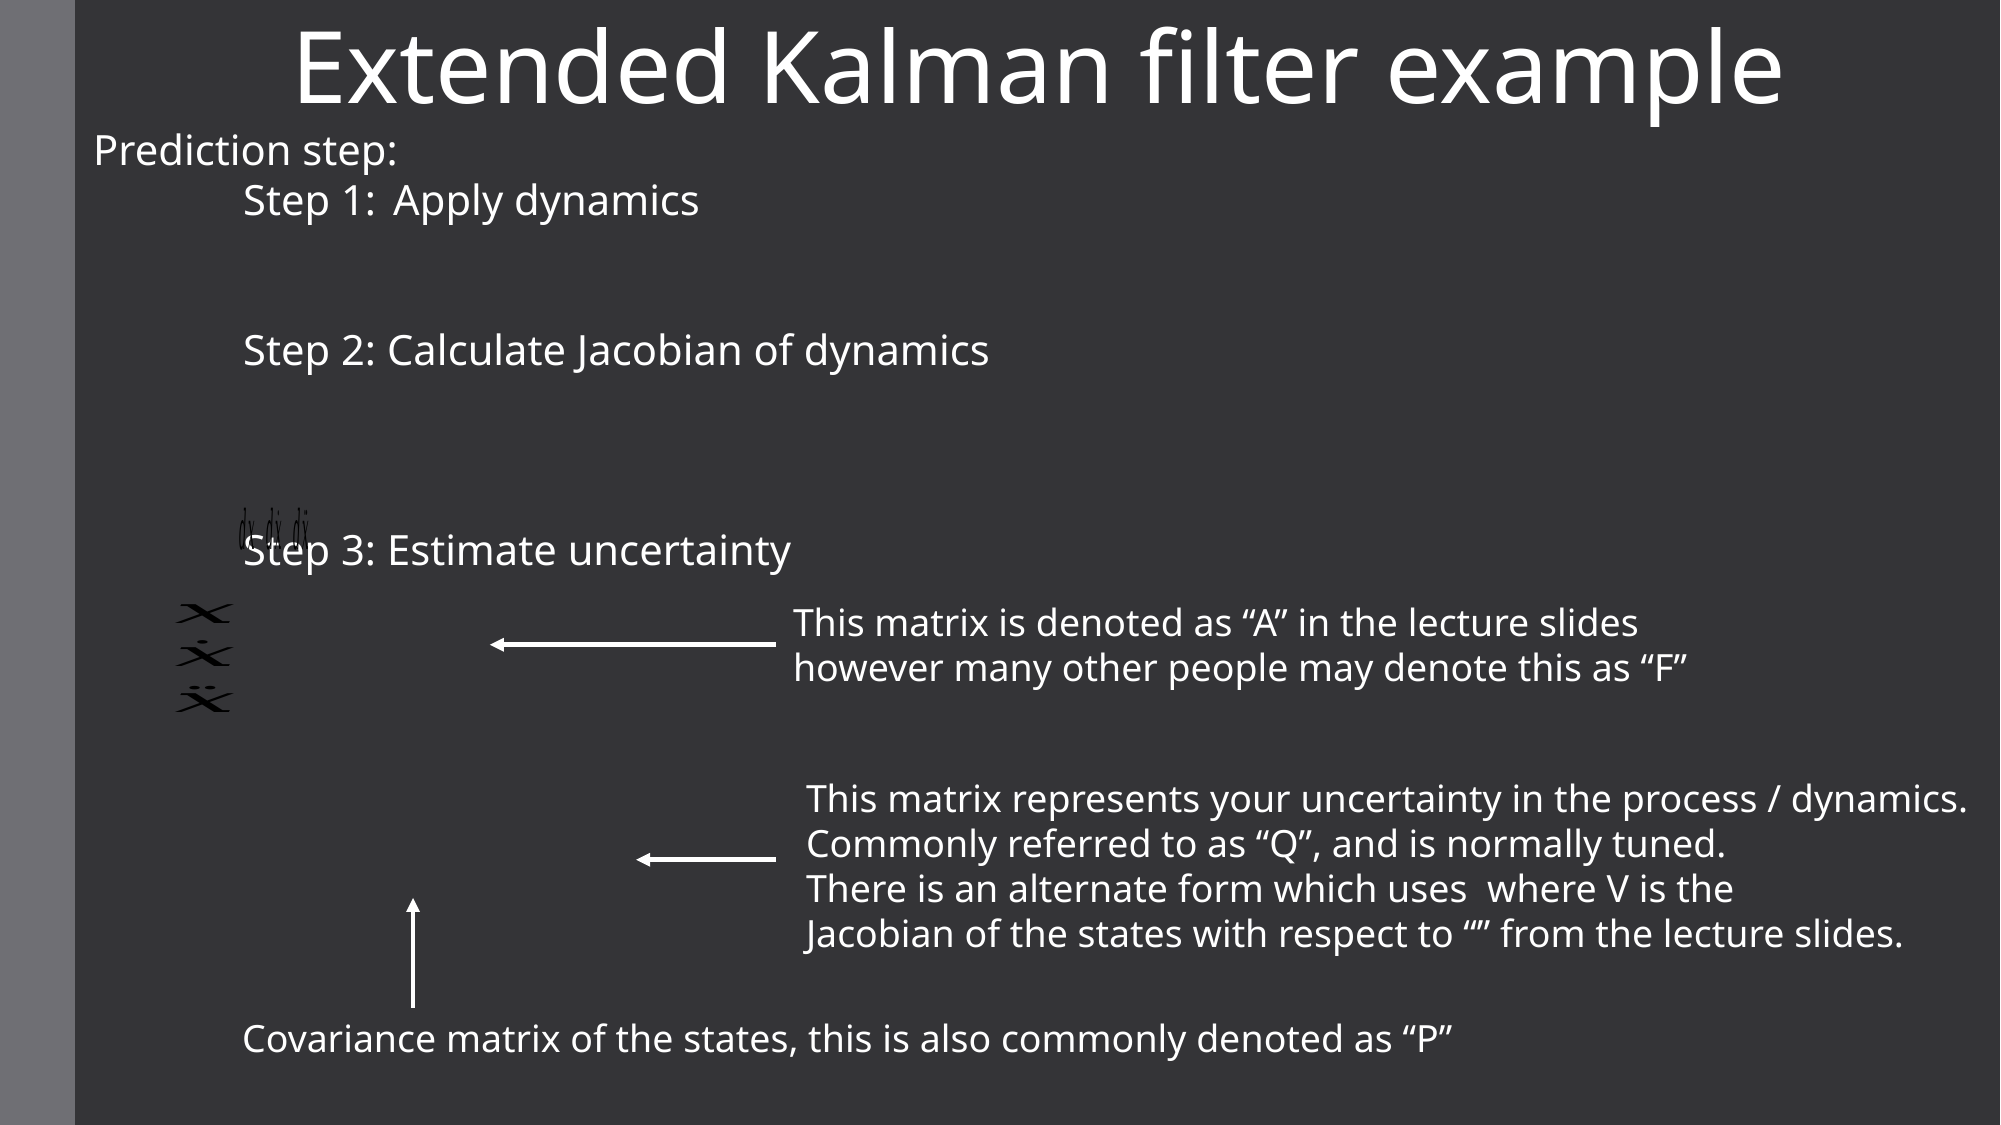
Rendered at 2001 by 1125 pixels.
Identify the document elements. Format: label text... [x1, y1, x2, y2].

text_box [227, 897, 1468, 1069]
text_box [635, 767, 1994, 973]
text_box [489, 591, 1699, 699]
text_box Extended Kalman filter example [78, 0, 2000, 132]
